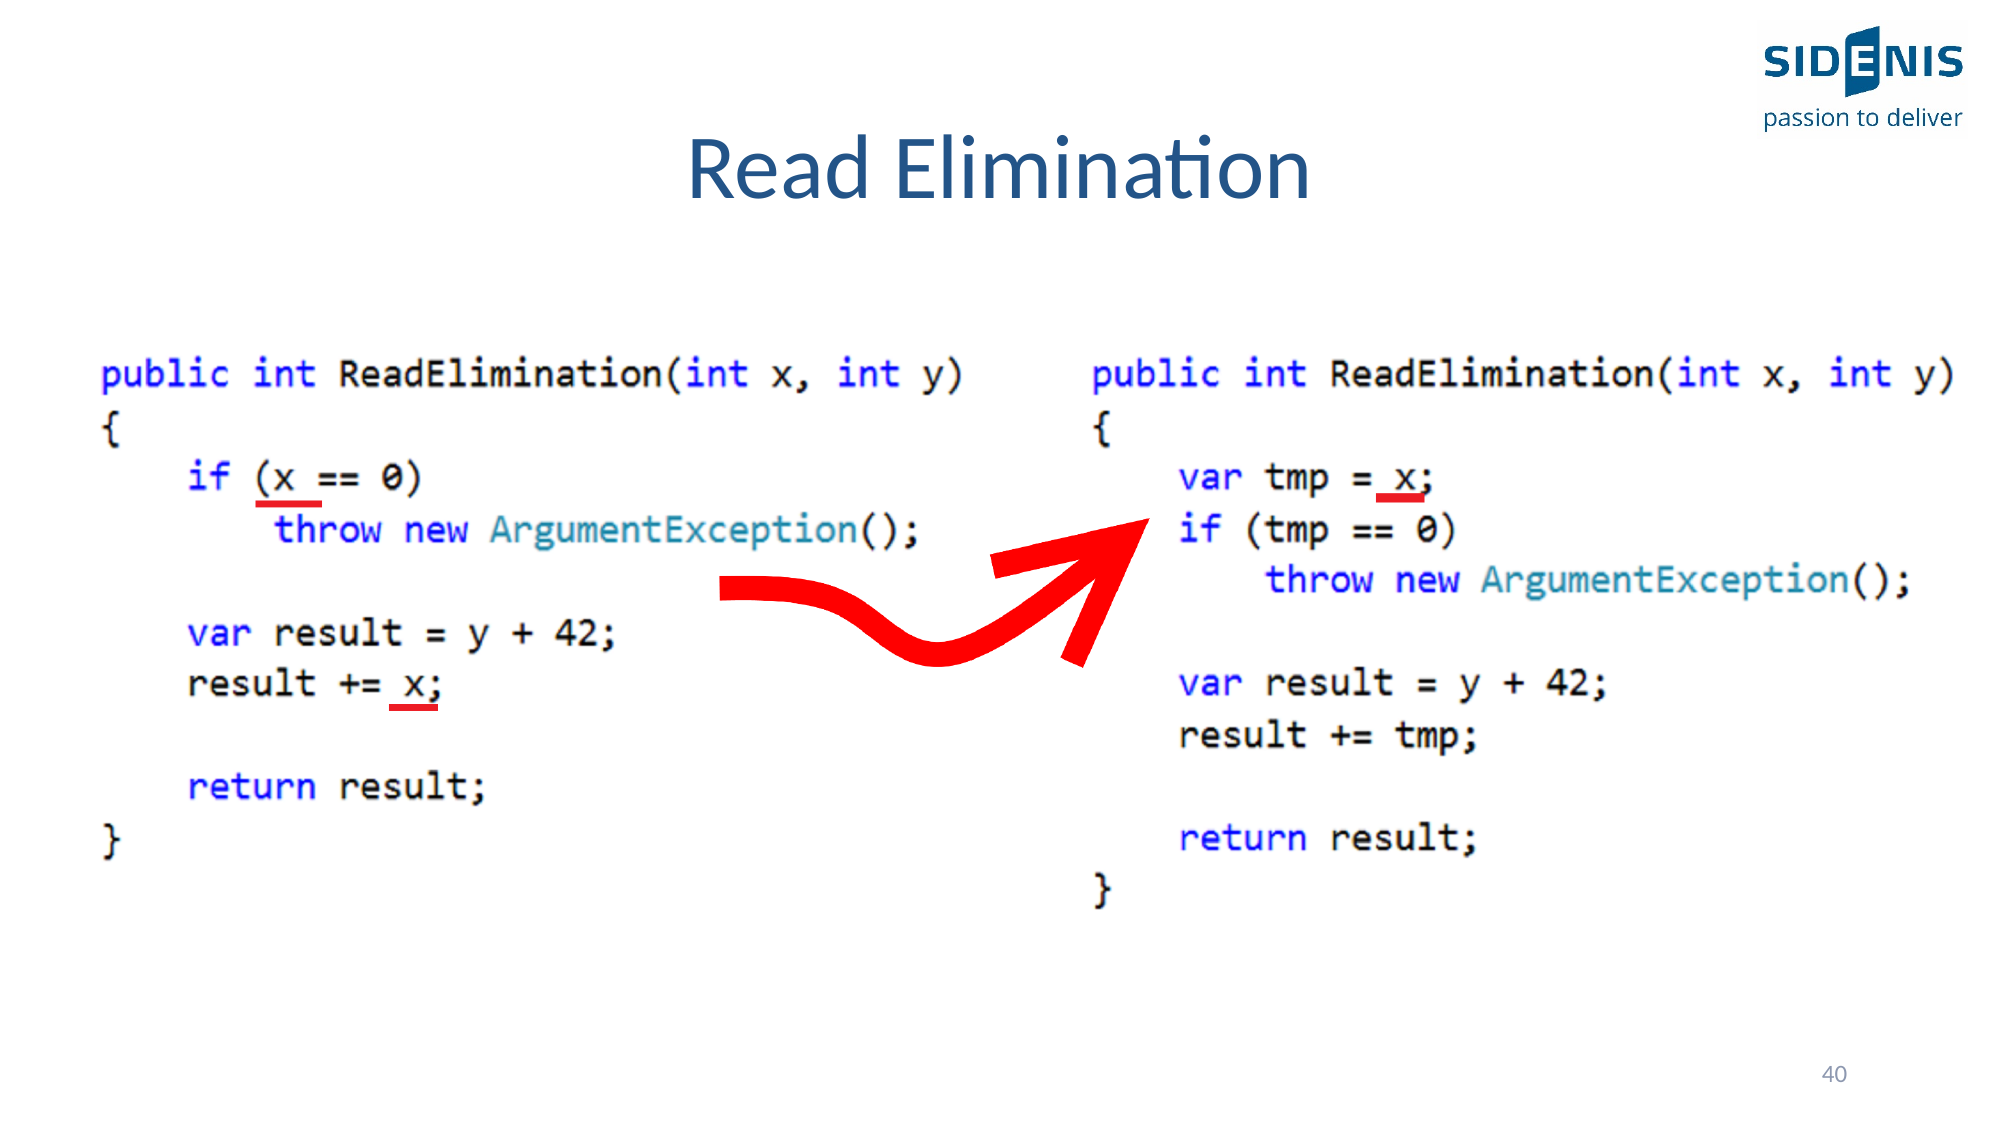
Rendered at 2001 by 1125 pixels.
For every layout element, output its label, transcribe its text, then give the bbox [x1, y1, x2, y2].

title Read Elimination [137, 59, 1863, 277]
picture [0, 277, 2000, 1026]
picture [1757, 20, 1968, 139]
slide_number 40 [1412, 1042, 1863, 1103]
